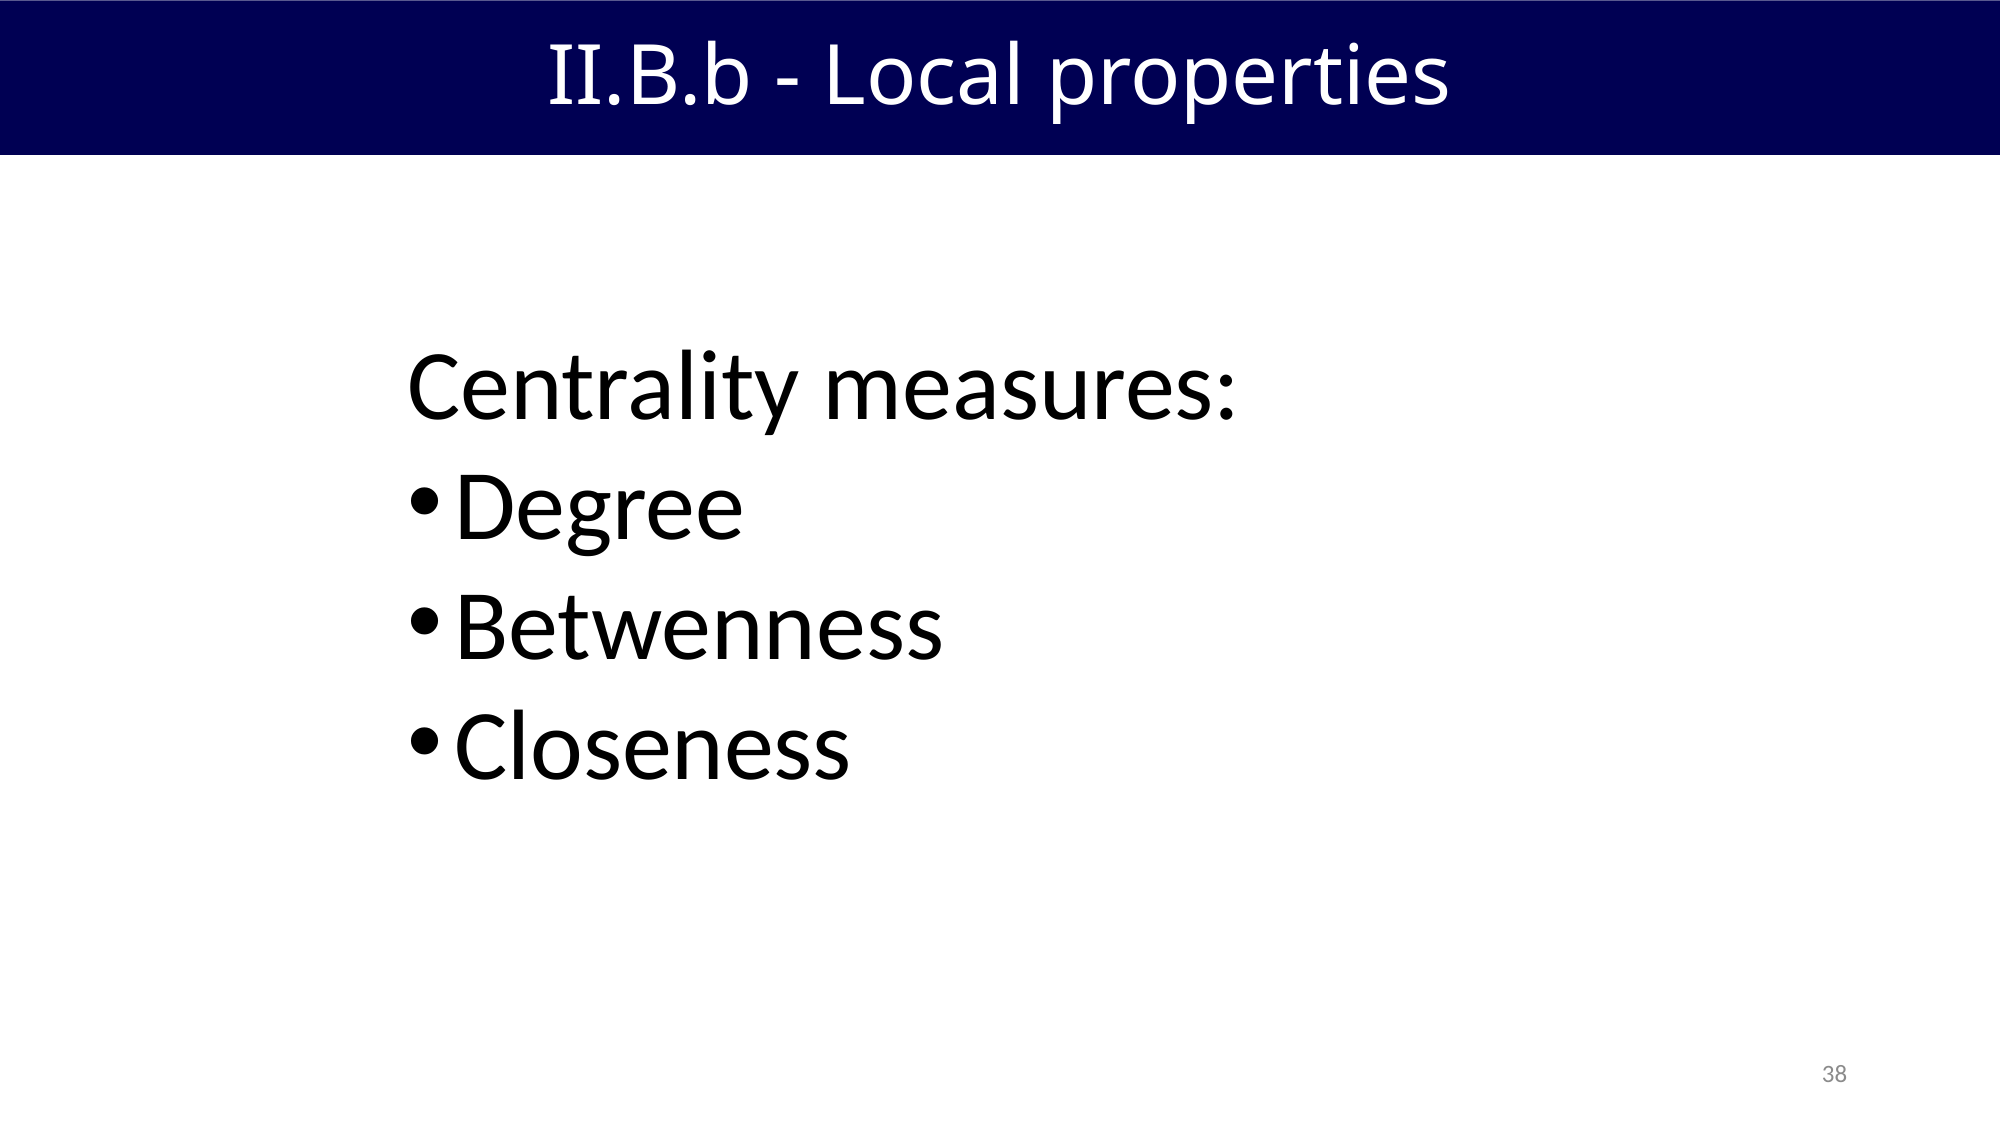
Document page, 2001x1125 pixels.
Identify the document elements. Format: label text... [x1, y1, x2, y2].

text_box II.B.b - Local properties [0, 0, 2000, 155]
text_box Centrality measures: Degree Betwenness Closeness [392, 312, 1638, 807]
slide_number 38 [1412, 1042, 1863, 1103]
